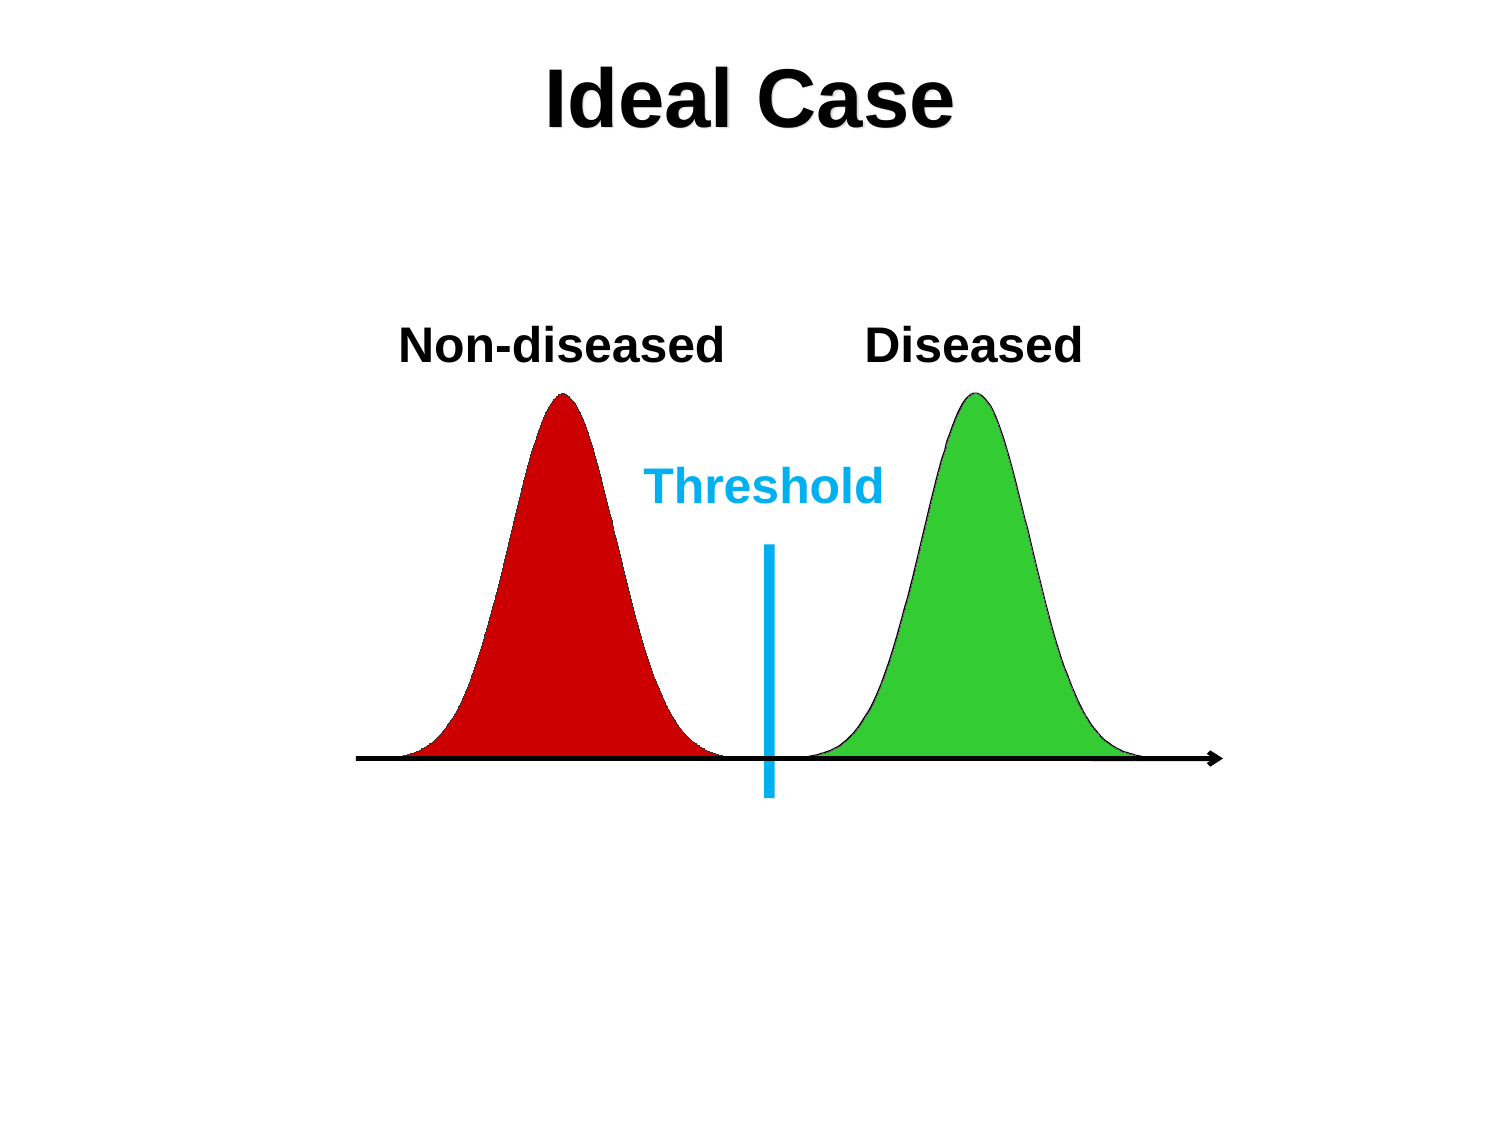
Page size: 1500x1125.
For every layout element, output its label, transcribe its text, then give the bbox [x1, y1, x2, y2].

title Ideal Case [24, 24, 1476, 163]
text_box Diseased [849, 304, 1099, 380]
text_box [386, 393, 740, 758]
text_box Non-diseased [383, 304, 741, 380]
text_box [802, 393, 1152, 758]
text_box [355, 751, 1224, 766]
text_box Threshold [628, 445, 911, 521]
